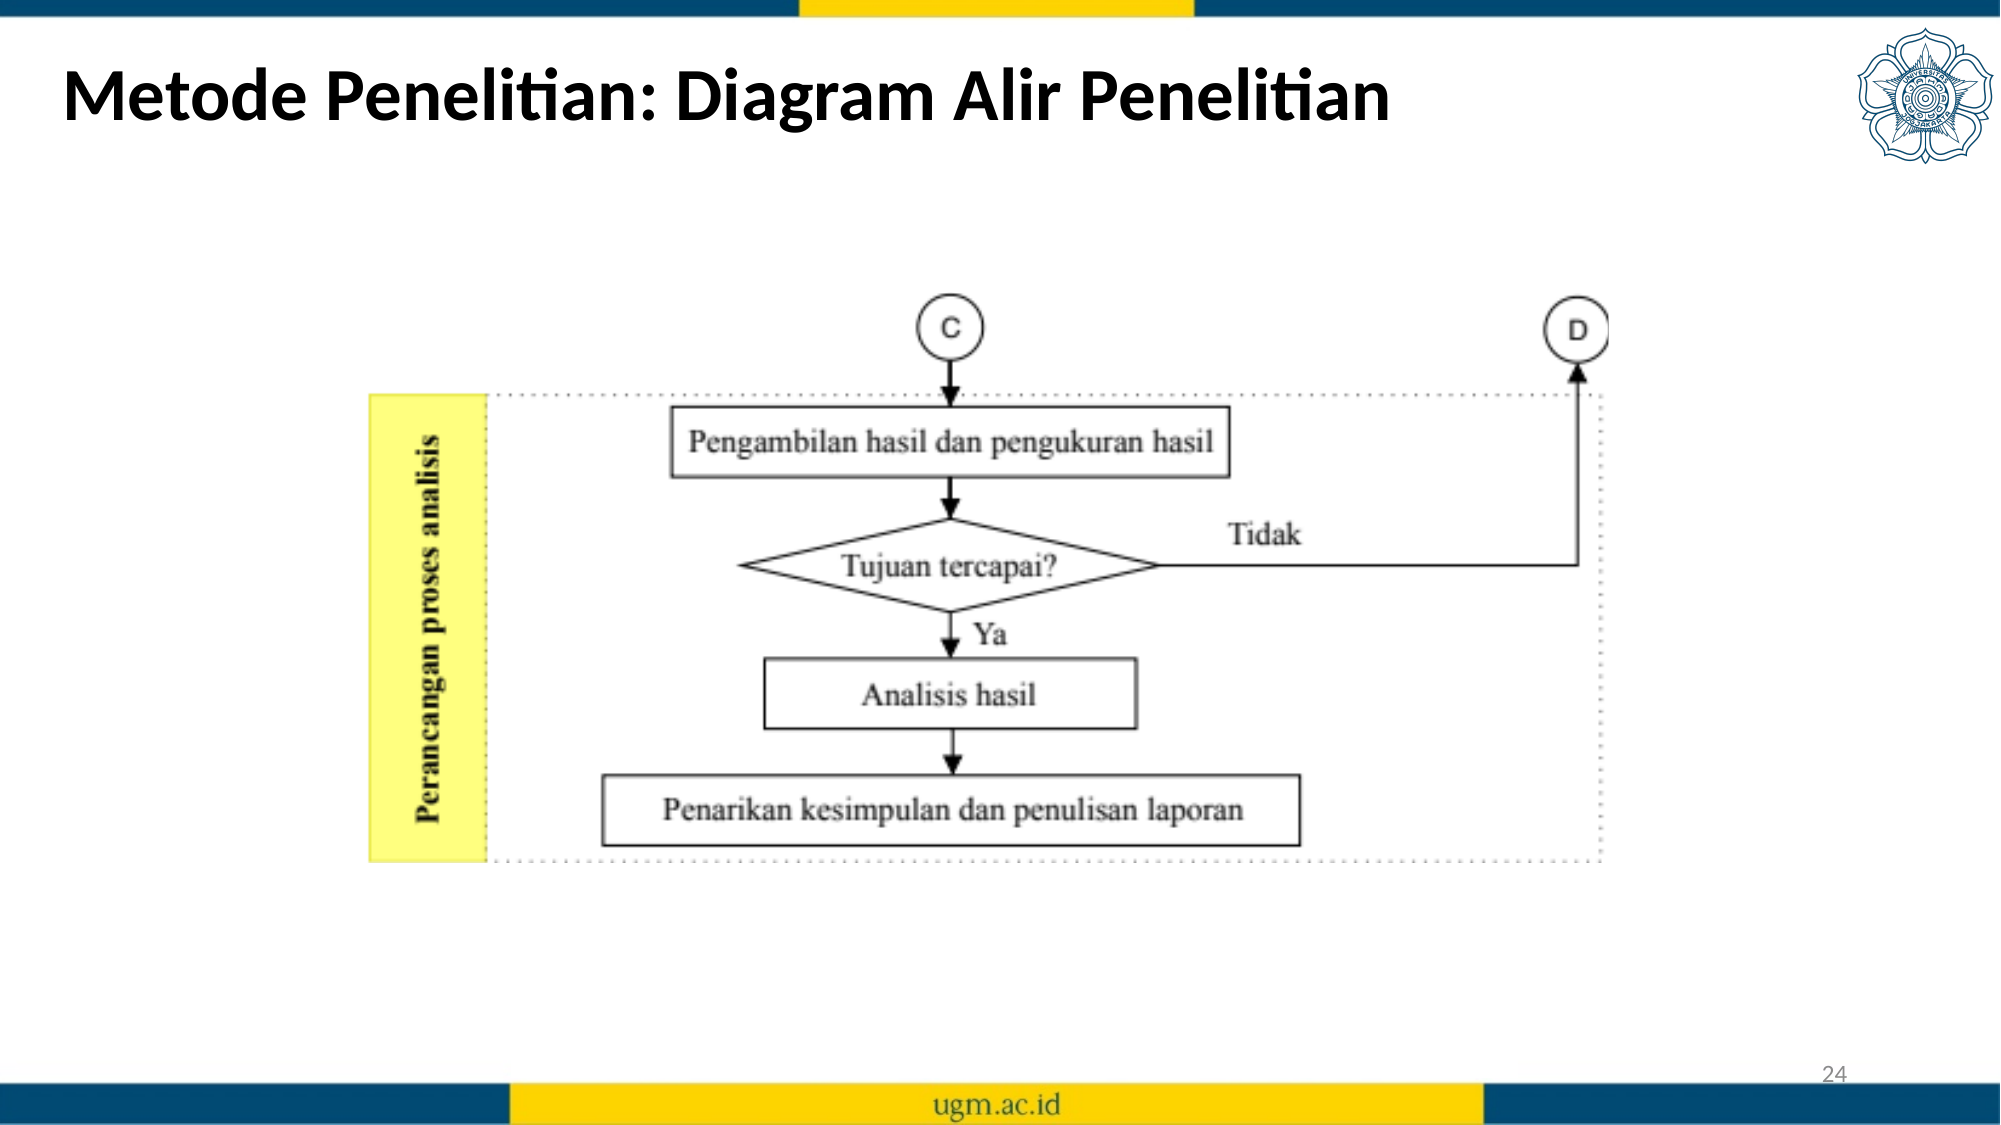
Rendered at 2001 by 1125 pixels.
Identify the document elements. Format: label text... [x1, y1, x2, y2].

title Metode Penelitian: Diagram Alir Penelitian [47, 31, 1948, 162]
slide_number 24 [1412, 1042, 1863, 1103]
picture [0, 0, 2000, 1125]
